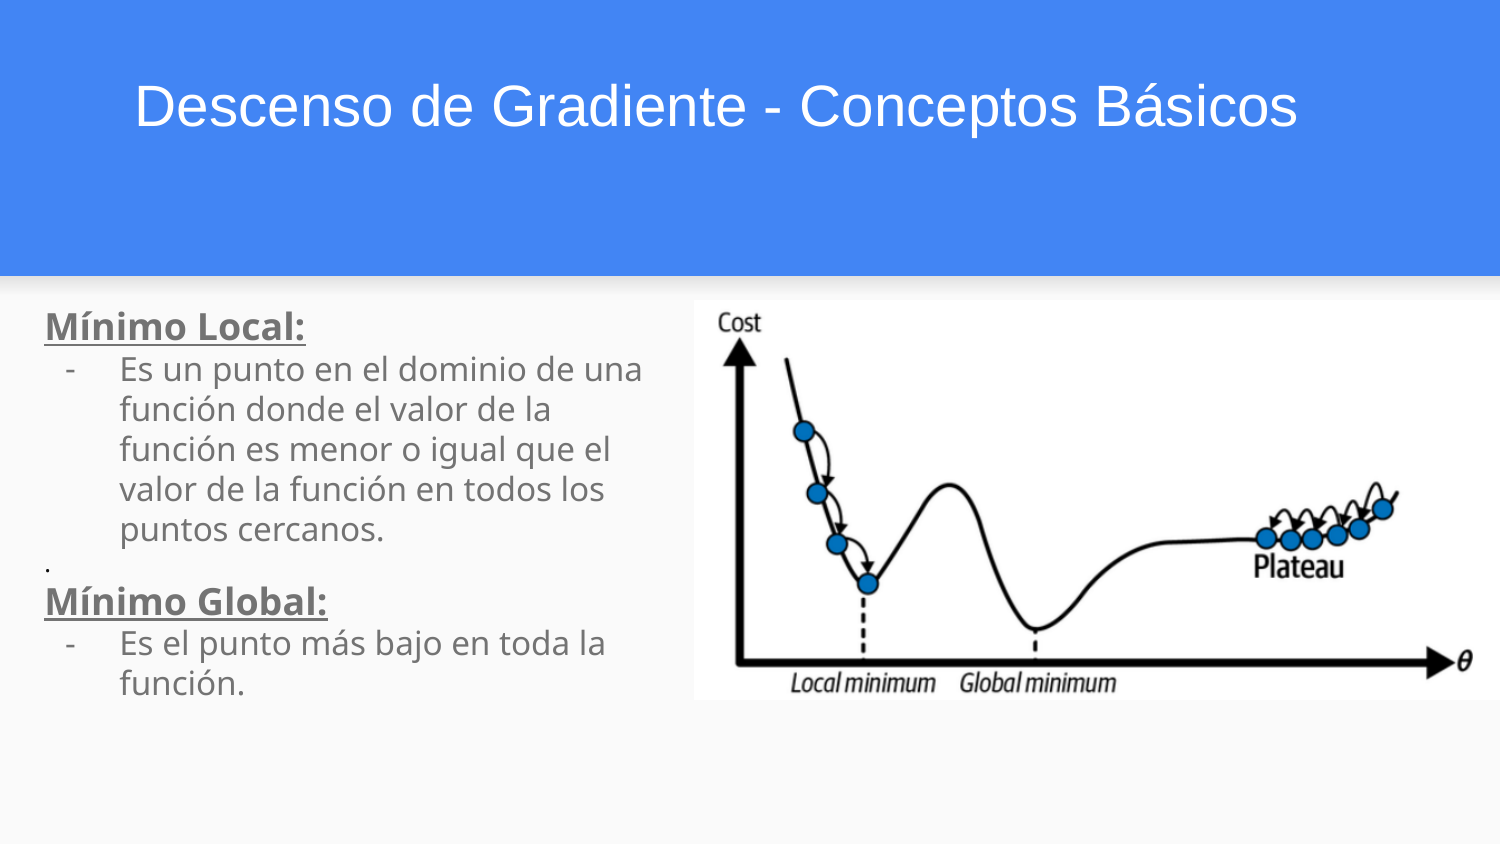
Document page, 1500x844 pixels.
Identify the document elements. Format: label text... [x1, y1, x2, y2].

text_box Mínimo Local: Es un punto en el dominio de una función donde el valor de la función es menor o igual que el valor de la función en todos los puntos cercanos. . Mínimo Global: Es el punto más bajo en toda la función. [29, 288, 676, 772]
title Descenso de Gradiente - Conceptos Básicos [43, 26, 1392, 153]
picture [694, 300, 1500, 700]
